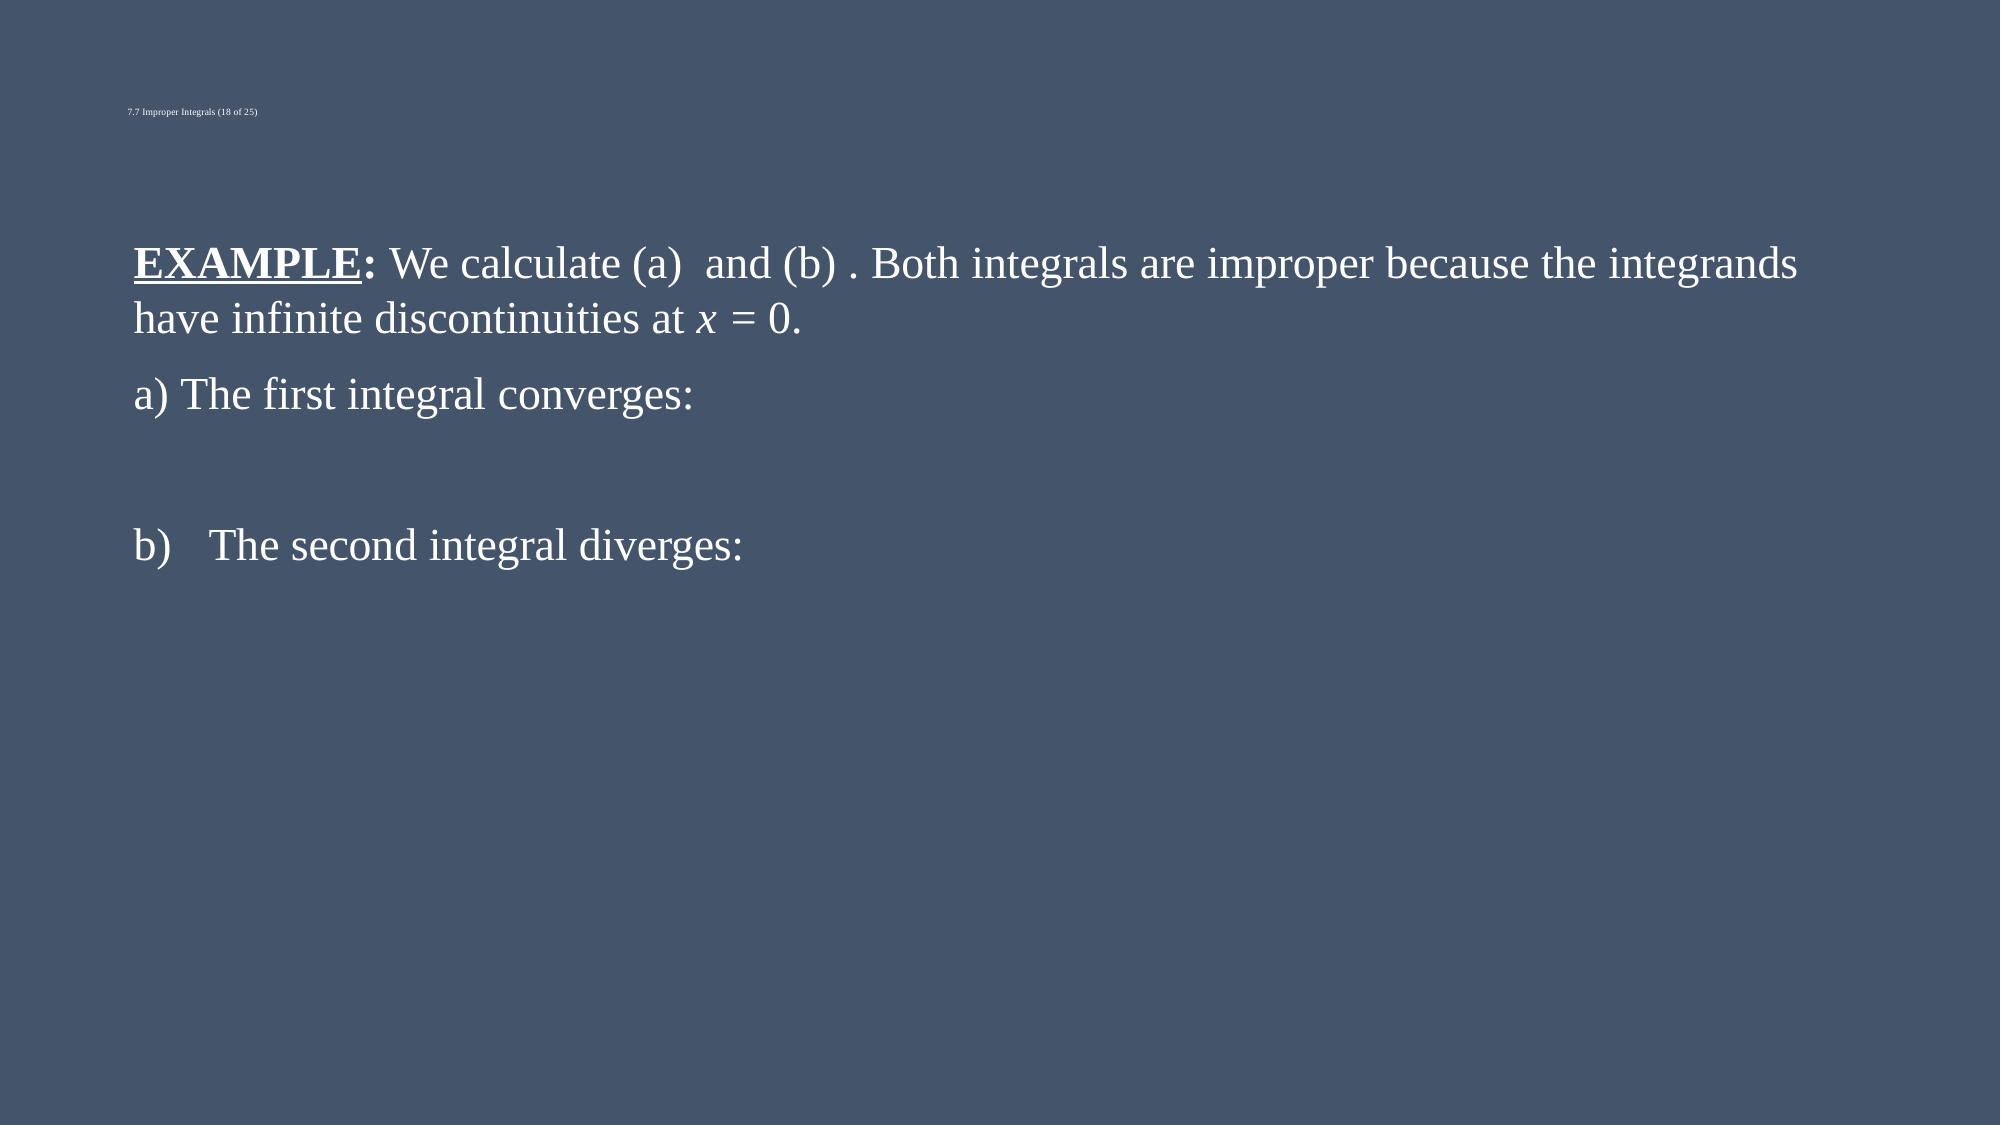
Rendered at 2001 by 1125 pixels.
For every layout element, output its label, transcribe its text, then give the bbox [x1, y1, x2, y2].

title 7.7 Improper Integrals (18 of 25) [112, 99, 1775, 203]
